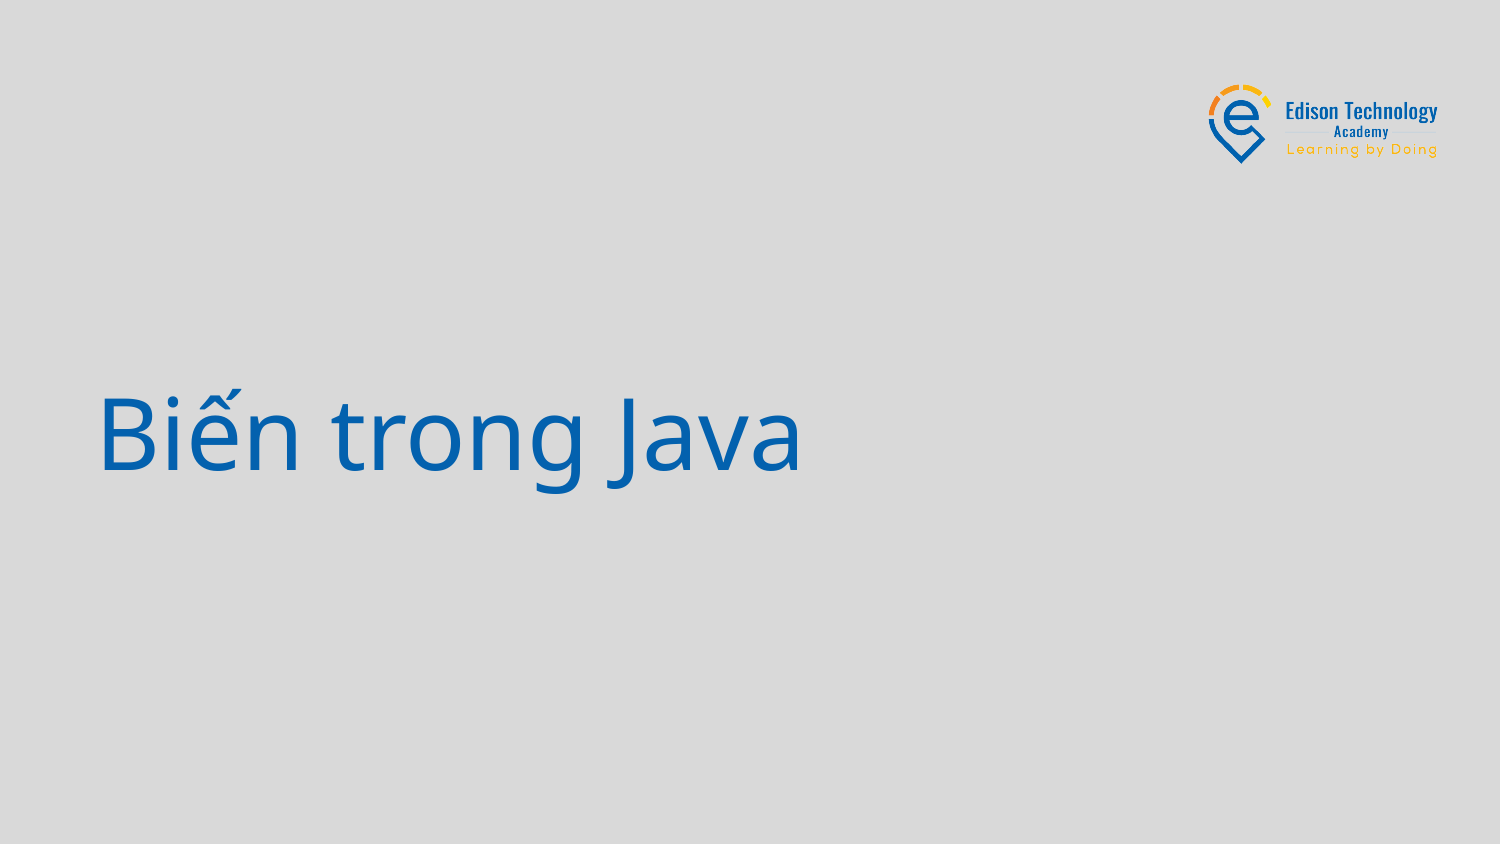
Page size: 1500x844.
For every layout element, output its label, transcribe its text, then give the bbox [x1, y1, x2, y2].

title Biến trong Java [80, 86, 1422, 758]
picture [1147, 83, 1500, 167]
